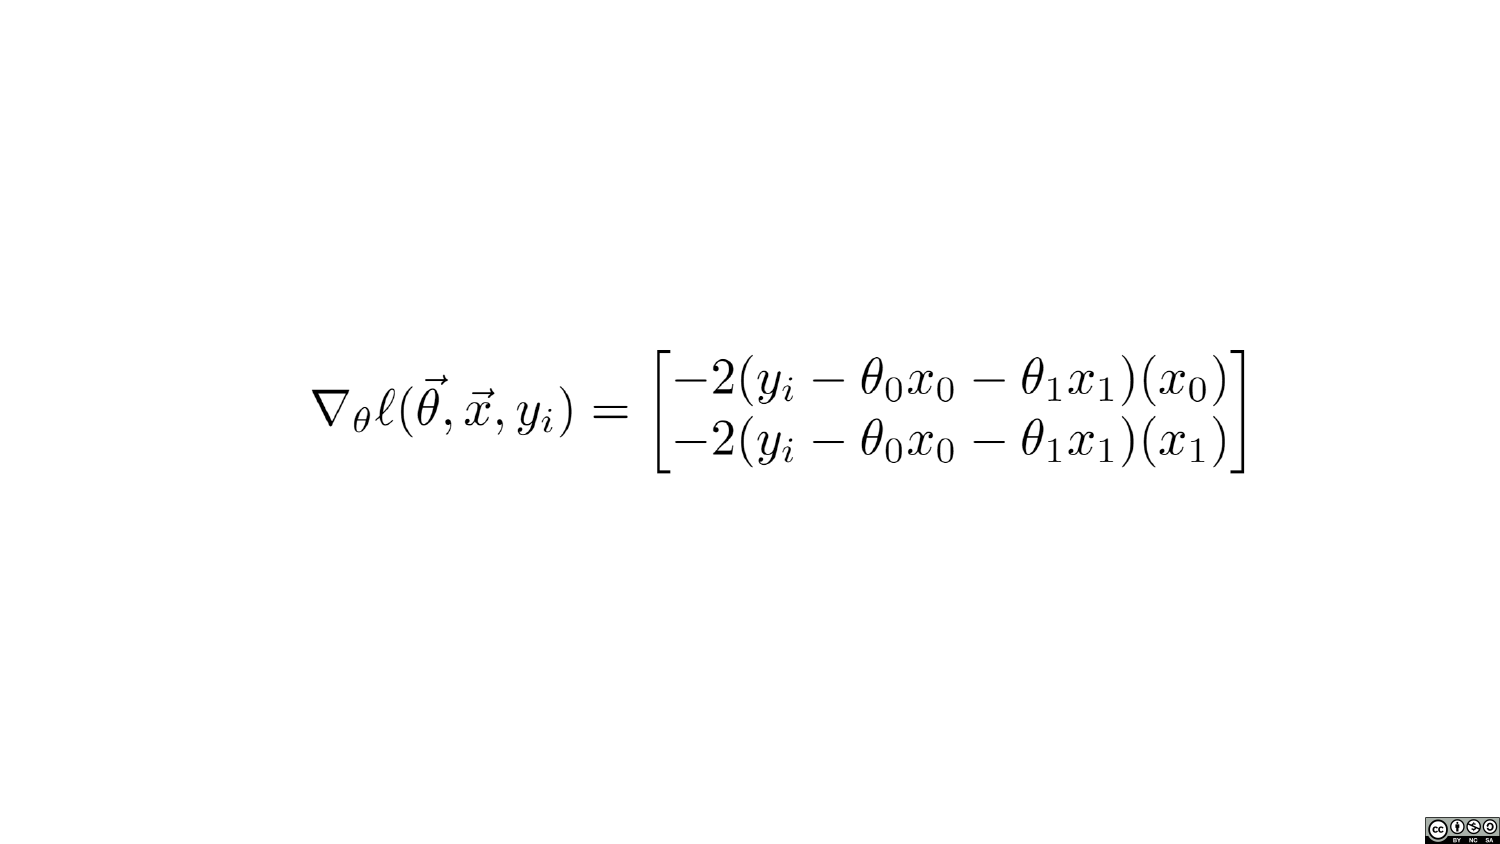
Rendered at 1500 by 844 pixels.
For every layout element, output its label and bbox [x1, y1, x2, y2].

picture [1425, 817, 1500, 844]
picture [308, 336, 1252, 480]
